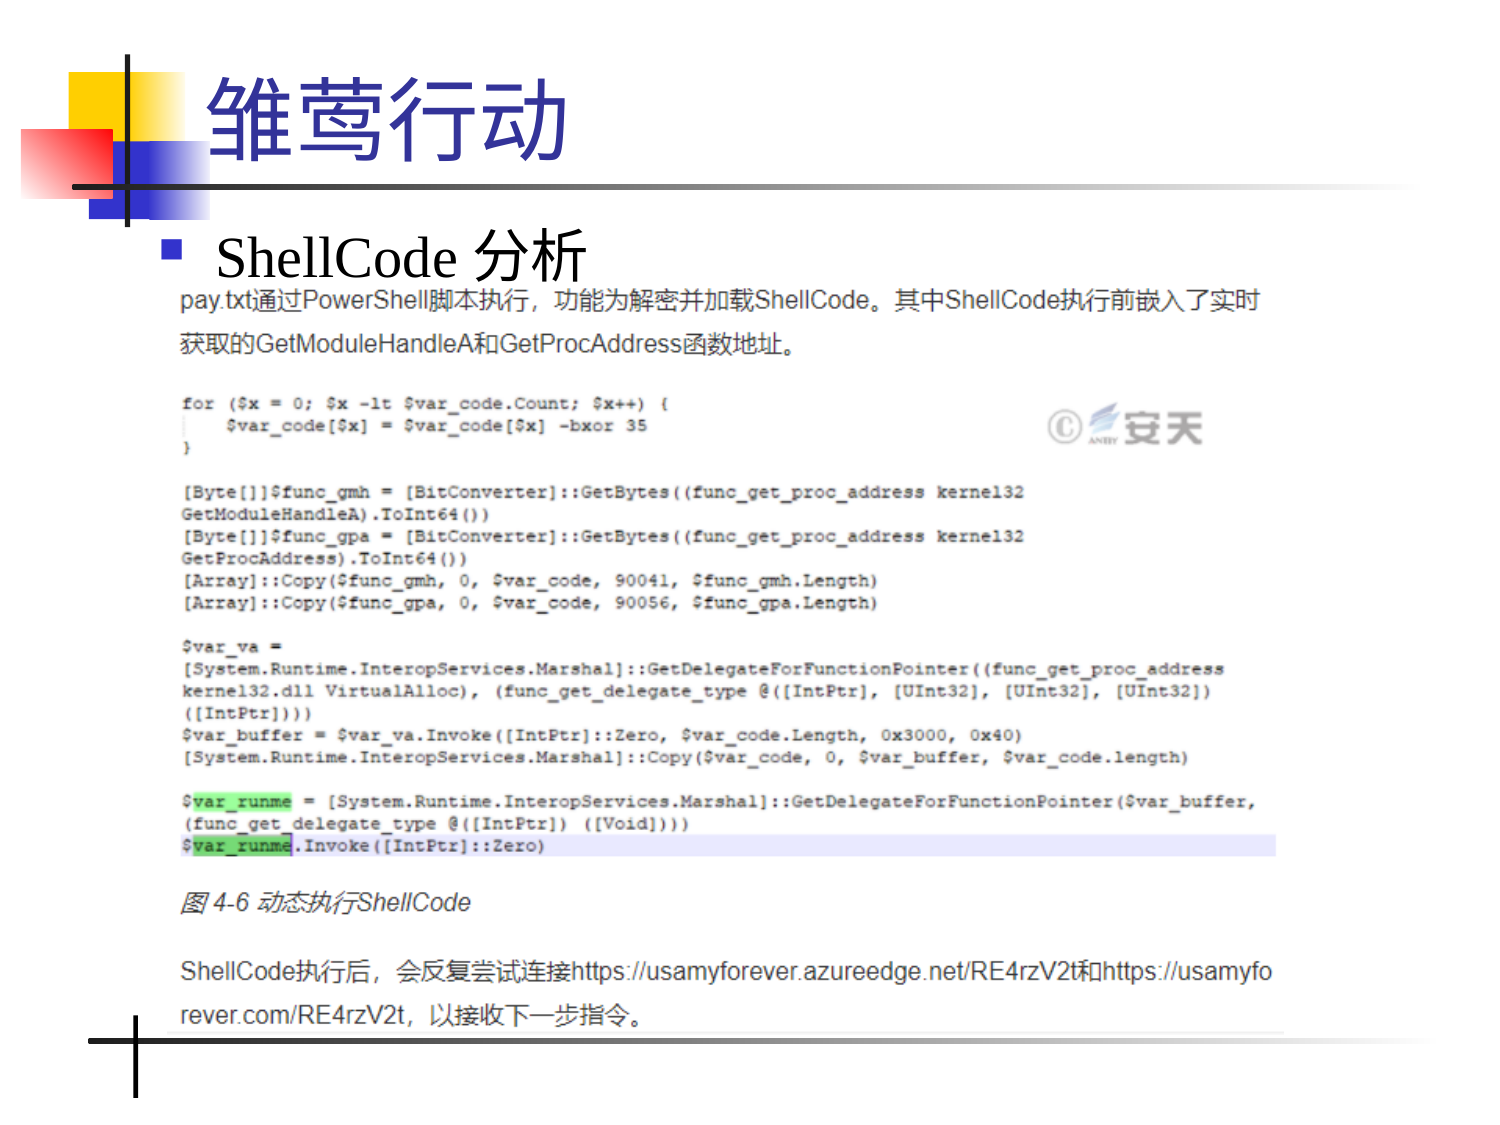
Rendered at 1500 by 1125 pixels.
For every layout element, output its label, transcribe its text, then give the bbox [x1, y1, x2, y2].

title 雏莺行动 [188, 23, 1468, 181]
list ShellCode分析 [143, 197, 1500, 874]
picture [167, 287, 1284, 1035]
